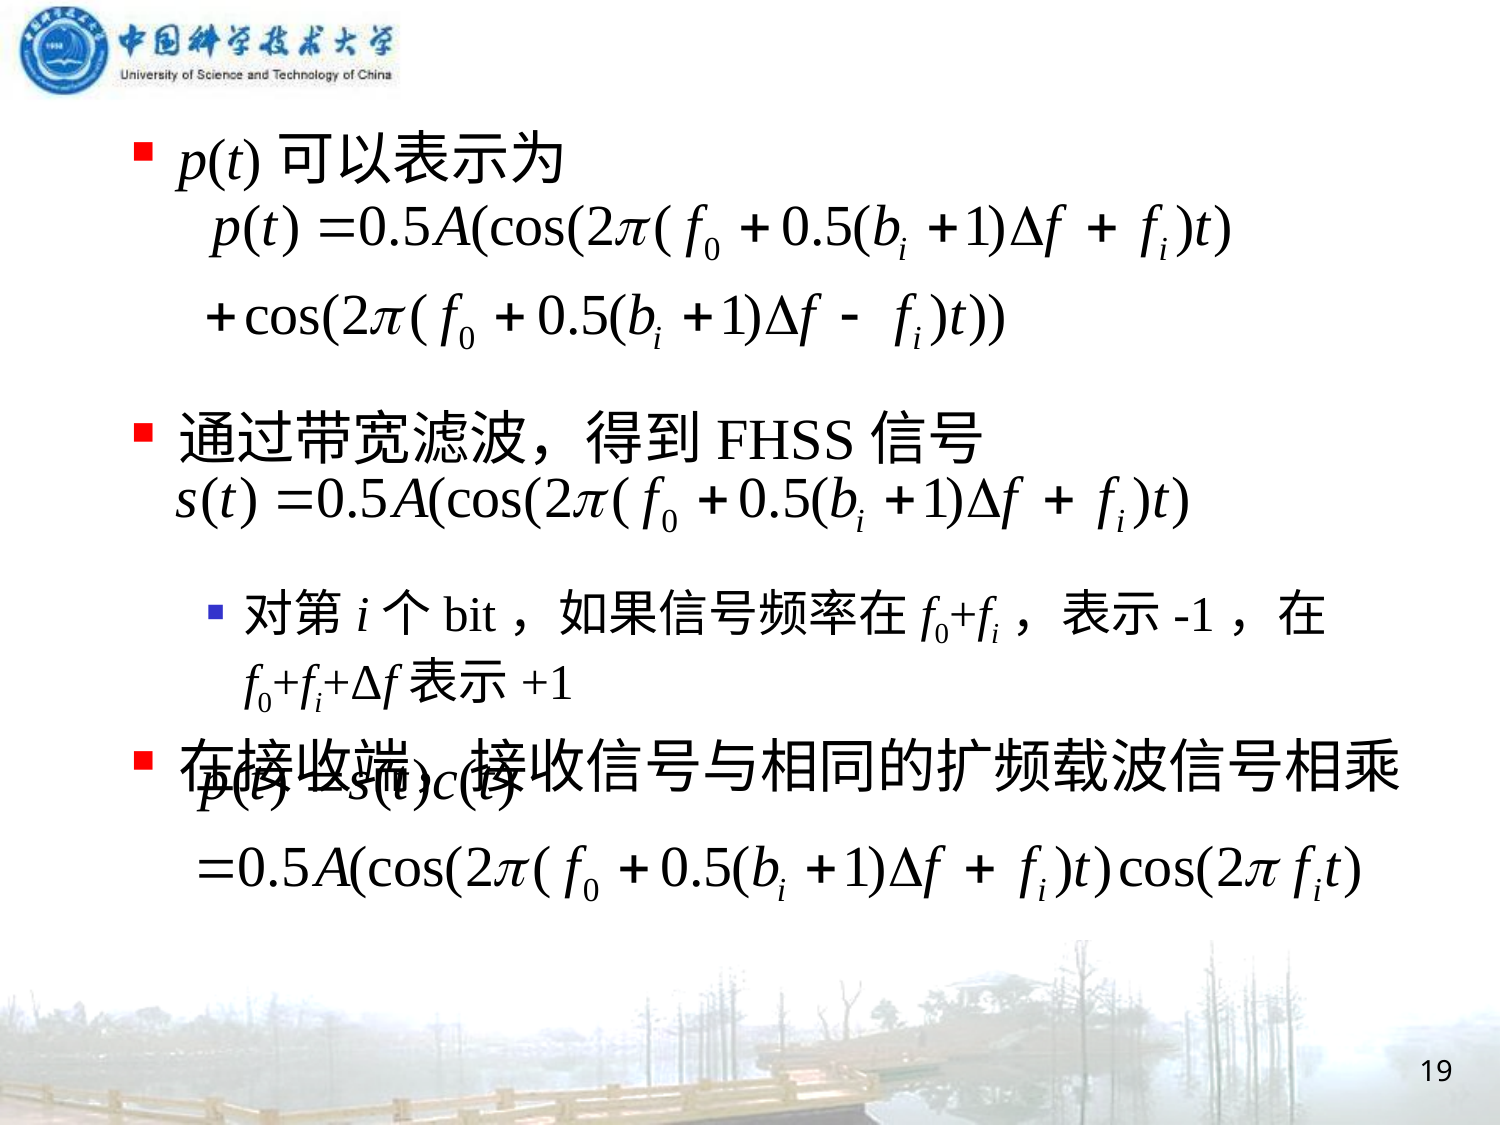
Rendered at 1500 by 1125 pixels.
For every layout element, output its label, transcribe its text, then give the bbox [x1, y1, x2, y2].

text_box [164, 455, 1204, 545]
list p(t)可以表示为 通过带宽滤波，得到FHSS信号 对第i个bit，如果信号频率在f0+fi，表示-1，在f0+fi+Δf表示+1 在接收端，接收信号与相同的扩频载波信号相乘 [40, 113, 1470, 1007]
picture [0, 0, 422, 103]
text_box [182, 745, 1377, 918]
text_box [194, 184, 1245, 362]
slide_number 19 [1154, 1023, 1468, 1100]
